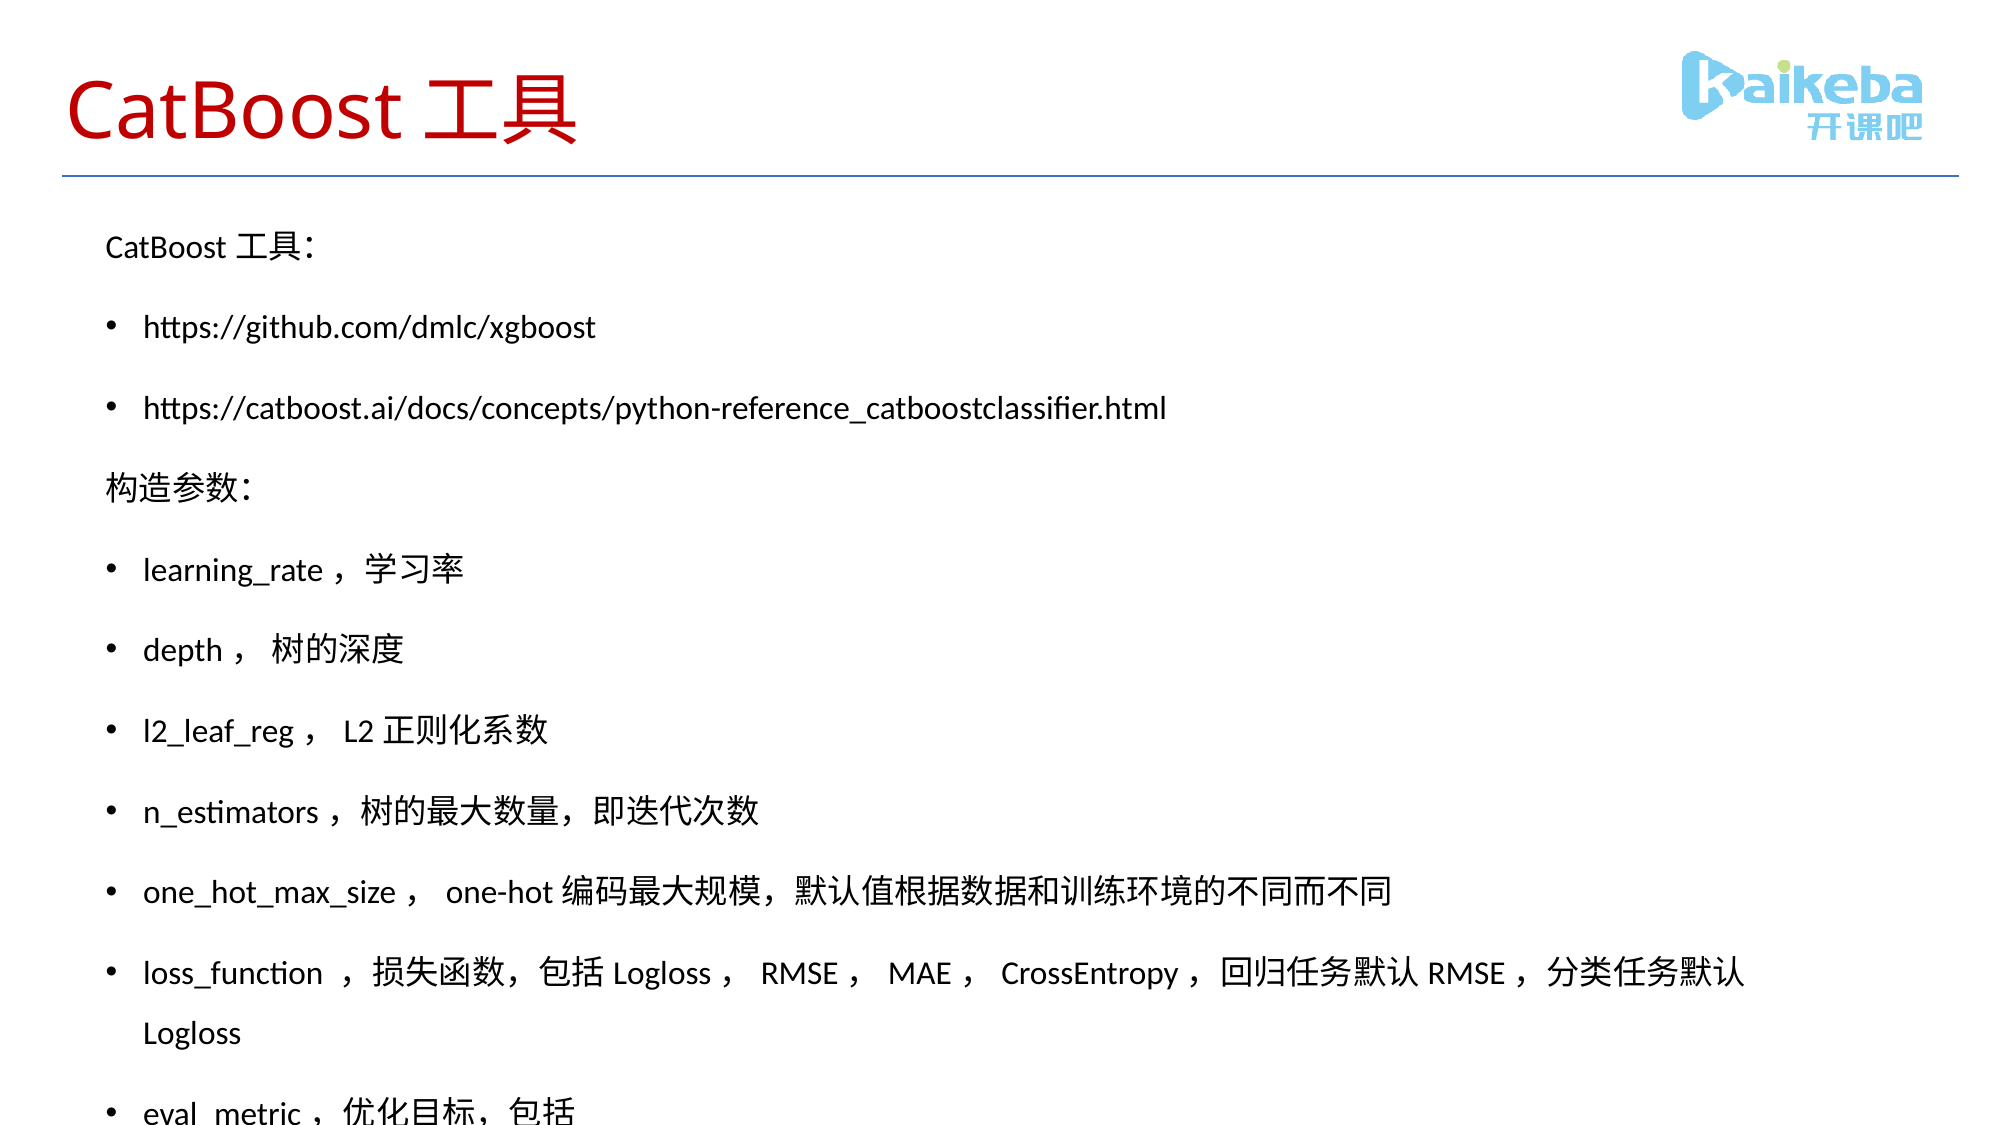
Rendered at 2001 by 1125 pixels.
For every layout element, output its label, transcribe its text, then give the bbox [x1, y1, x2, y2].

title CatBoost工具 [57, 59, 1728, 167]
table_cell Yahoo LTR [1653, 21, 1950, 167]
text_box CatBoost工具： https://github.com/dmlc/xgboost https://catboost.ai/docs/concepts/python-reference_catboostclassifier.html 构造参数： learning_rate，学习率 depth， 树的深度 l2_leaf_reg，L2正则化系数 n_estimators，树的最大数量，即迭代次数 one_hot_max_size，one-hot编码最大规模，默认值根据数据和训练环境的不同而不同 loss_function ，损失函数，包括Logloss，RMSE，MAE，CrossEntropy，回归任务默认RMSE，分类任务默认Logloss eval_metric，优化目标，包括RMSE，Logloss，MAE，CrossEntropy，Recall，Precision，F1，Accuracy，AUC，R2 [98, 197, 1828, 888]
